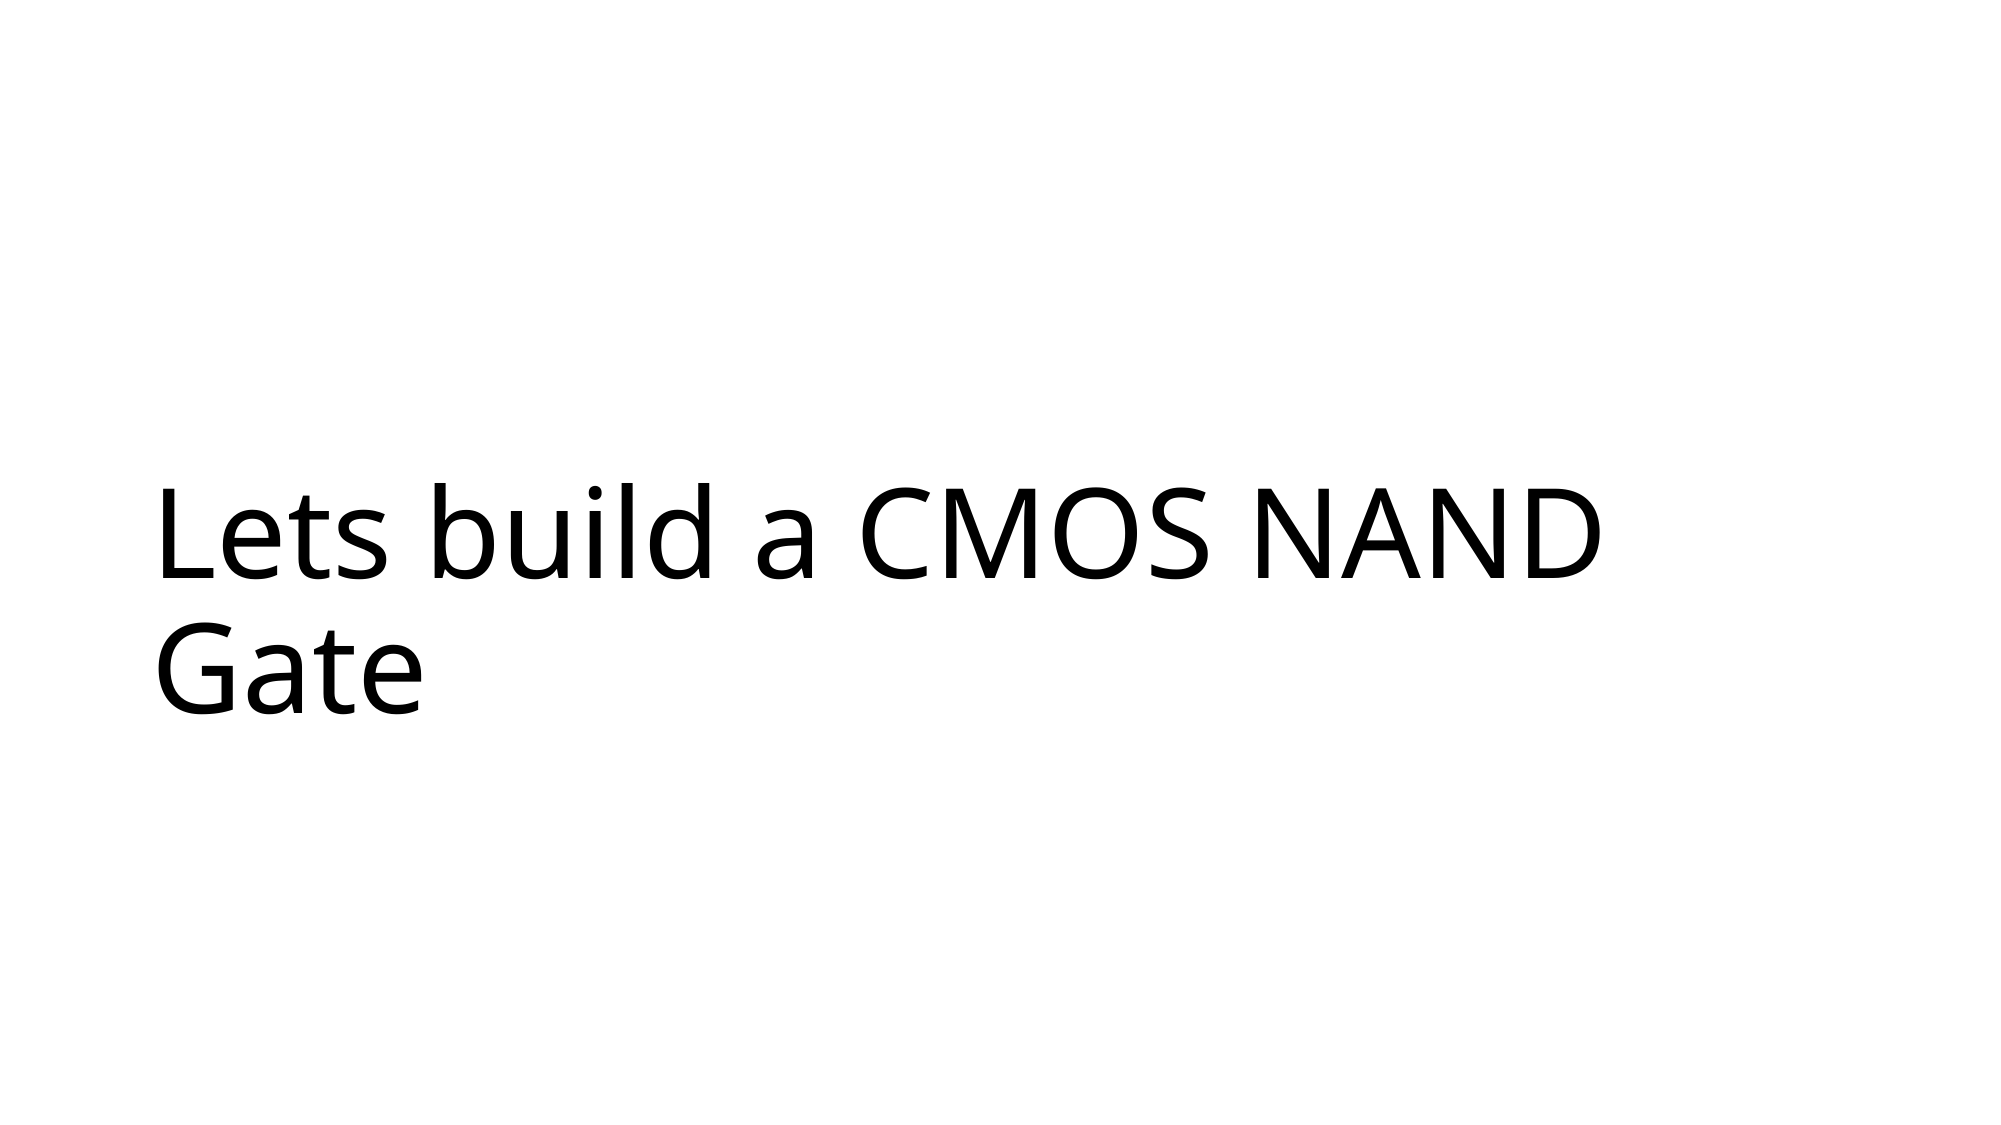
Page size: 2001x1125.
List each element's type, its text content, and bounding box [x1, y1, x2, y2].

title Lets build a CMOS NAND Gate [136, 280, 1862, 749]
